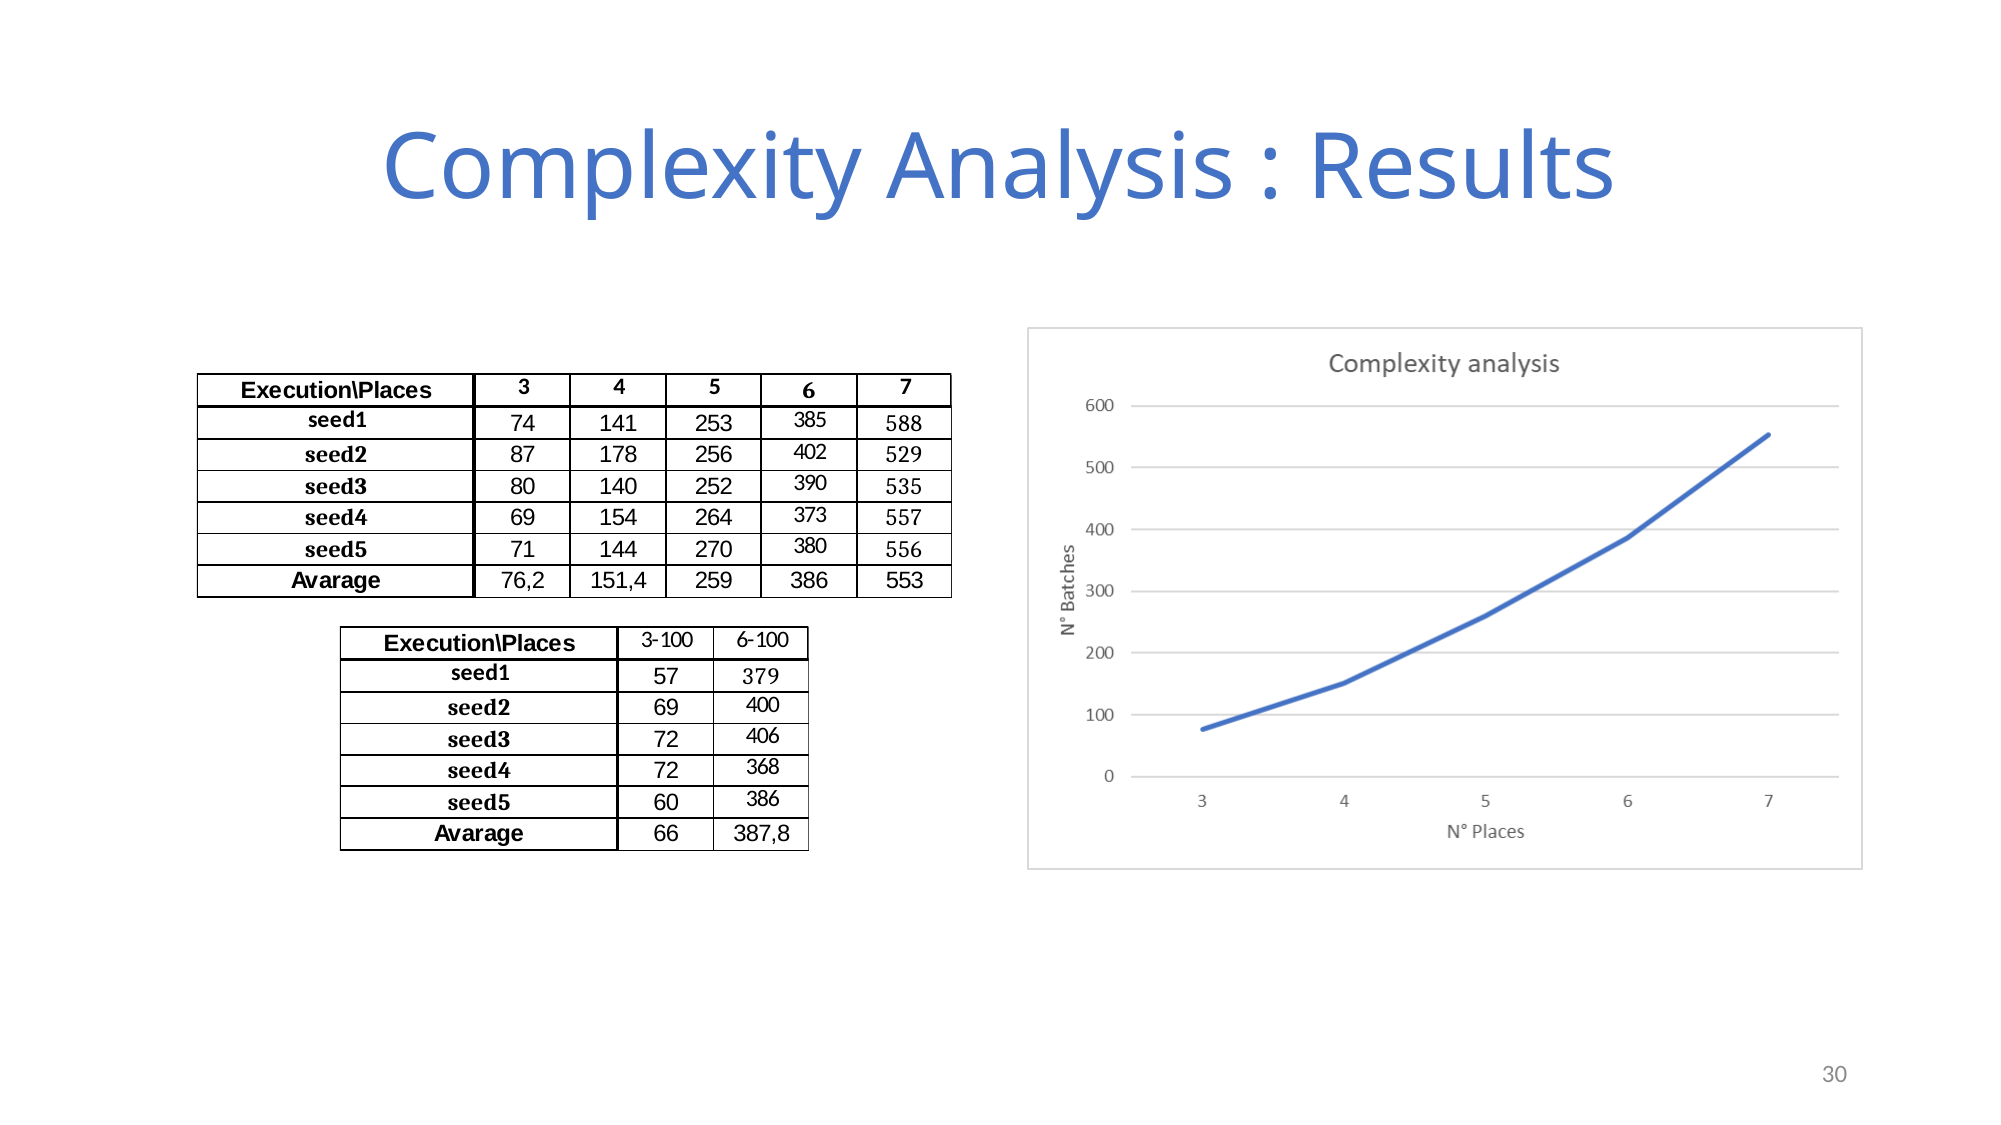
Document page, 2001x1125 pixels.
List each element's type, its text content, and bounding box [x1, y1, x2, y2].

picture [339, 626, 811, 852]
slide_number 30 [1412, 1042, 1863, 1103]
picture [196, 373, 954, 599]
picture [1027, 327, 1863, 870]
title Complexity Analysis : Results [137, 59, 1863, 278]
